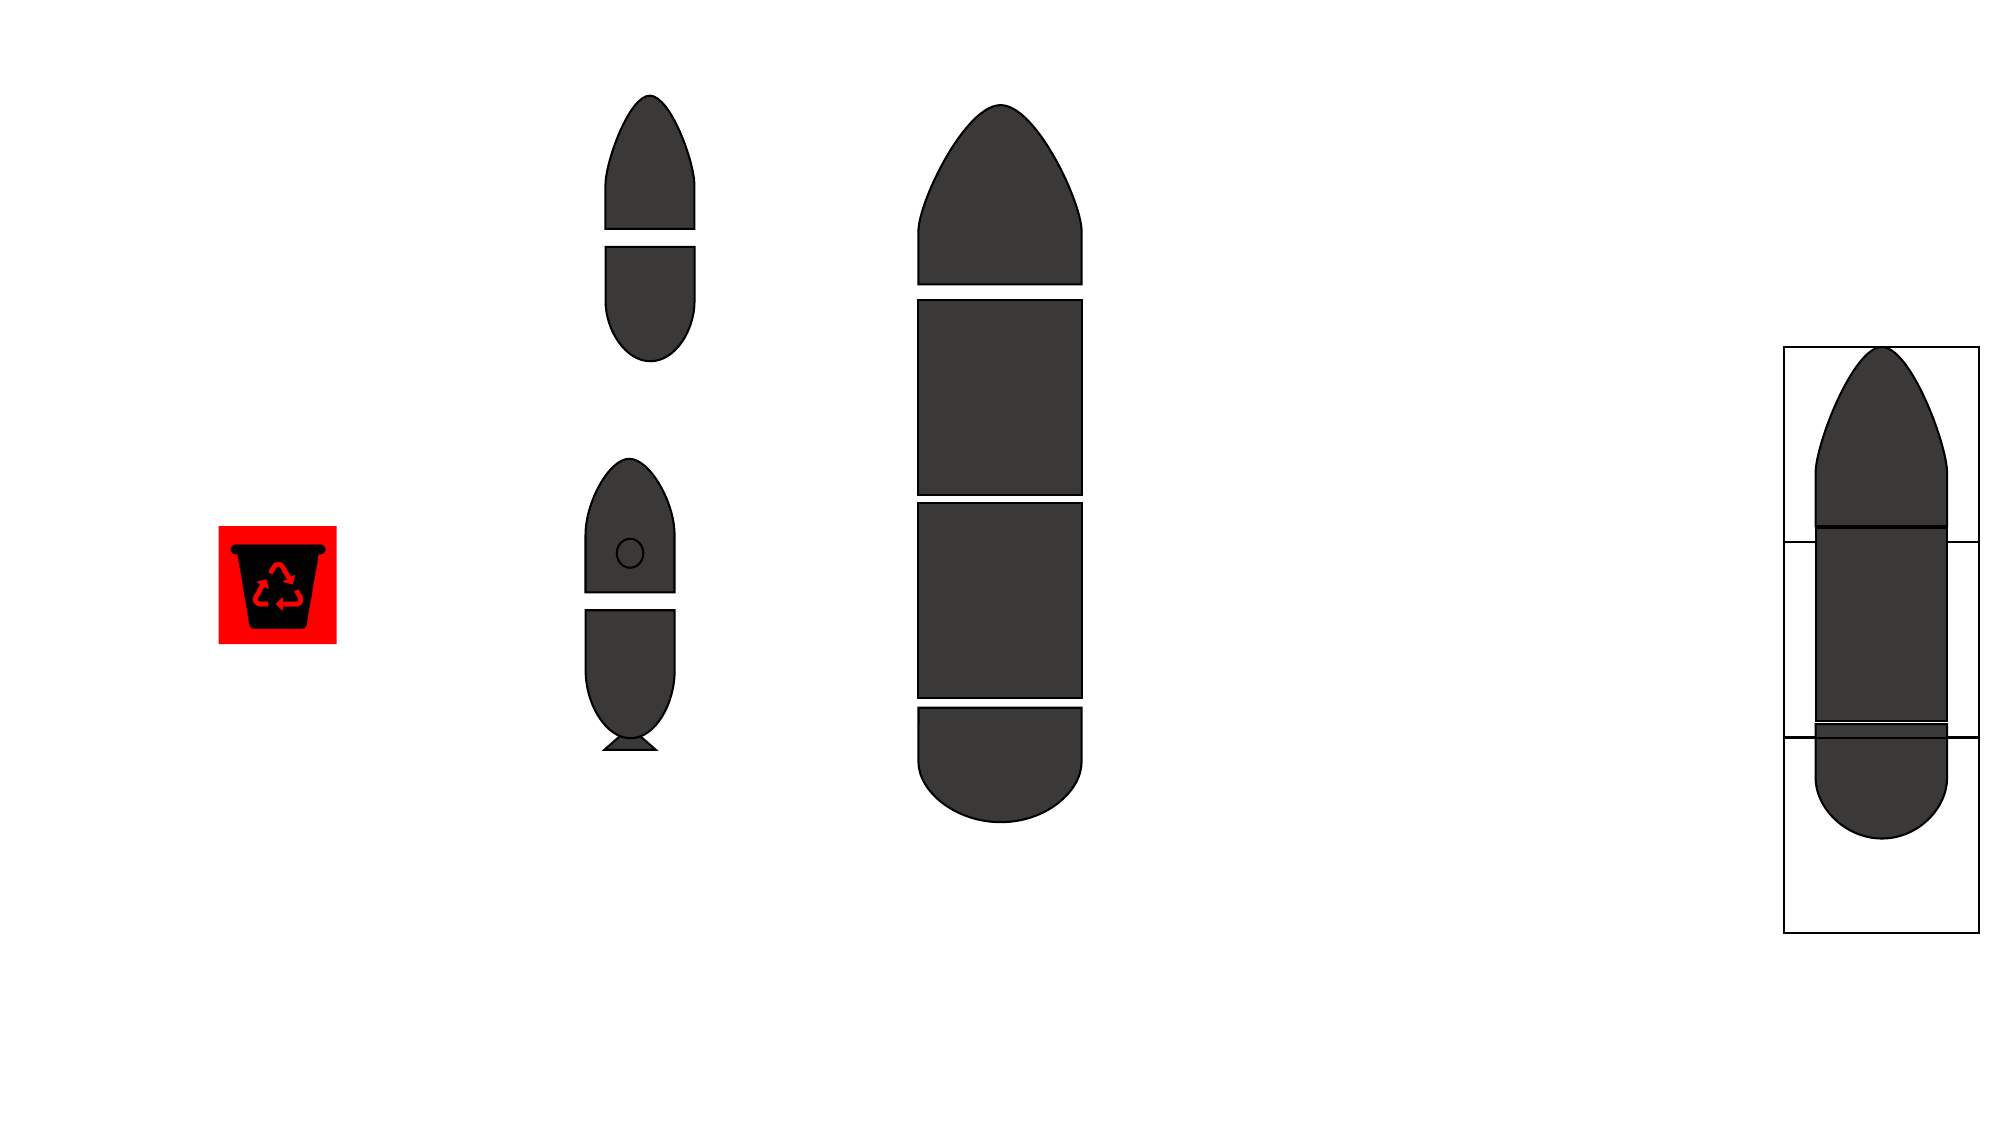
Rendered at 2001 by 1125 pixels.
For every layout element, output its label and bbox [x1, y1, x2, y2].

text_box [218, 526, 338, 646]
text_box [902, 707, 1098, 904]
text_box [1814, 345, 1949, 528]
text_box [552, 246, 748, 442]
text_box [1783, 346, 1876, 541]
text_box [532, 610, 728, 806]
text_box [902, 503, 1098, 699]
text_box [532, 397, 728, 593]
text_box [1783, 737, 1980, 934]
text_box [1814, 723, 1949, 737]
text_box [1815, 527, 1948, 722]
text_box [1783, 541, 1980, 737]
text_box [552, 33, 748, 229]
text_box [902, 299, 1098, 495]
text_box [902, 89, 1098, 285]
text_box [1888, 346, 1980, 541]
